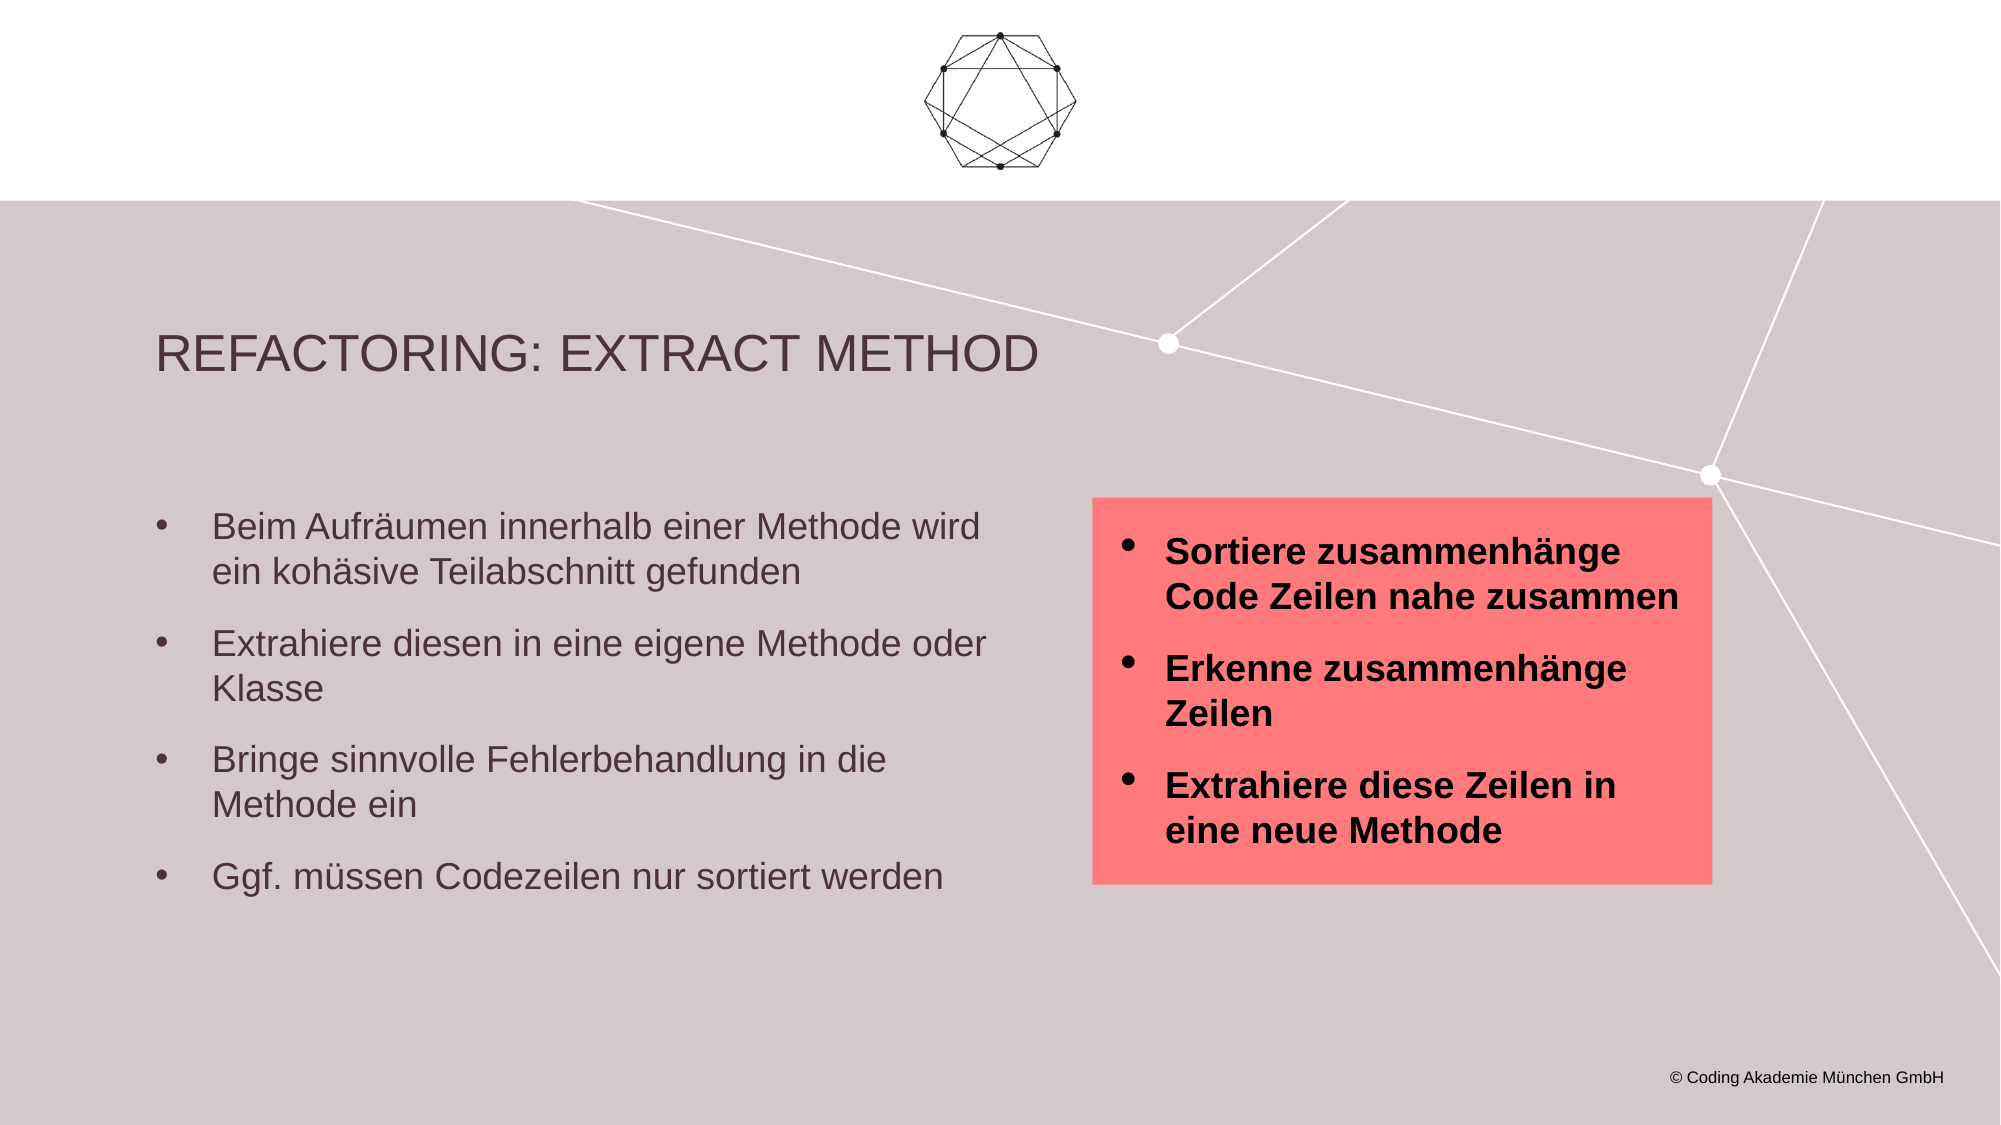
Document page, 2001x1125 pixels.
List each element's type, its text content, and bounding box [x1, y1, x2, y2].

footer © Coding Akademie München GmbH [1354, 1069, 1945, 1088]
list Sortiere zusammenhänge Code Zeilen nahe zusammen Erkenne zusammenhänge Zeilen Extrahiere diese Zeilen in eine neue Methode [1092, 497, 1713, 885]
list Beim Aufräumen innerhalb einer Methode wird ein kohäsive Teilabschnitt gefunden Extrahiere diesen in eine eigene Methode oder Klasse Bringe sinnvolle Fehlerbehandlung in die Methode ein Ggf. müssen Codezeilen nur sortiert werden [155, 497, 1001, 1006]
title refactoring: extract method [155, 319, 1839, 383]
picture [923, 32, 1077, 170]
